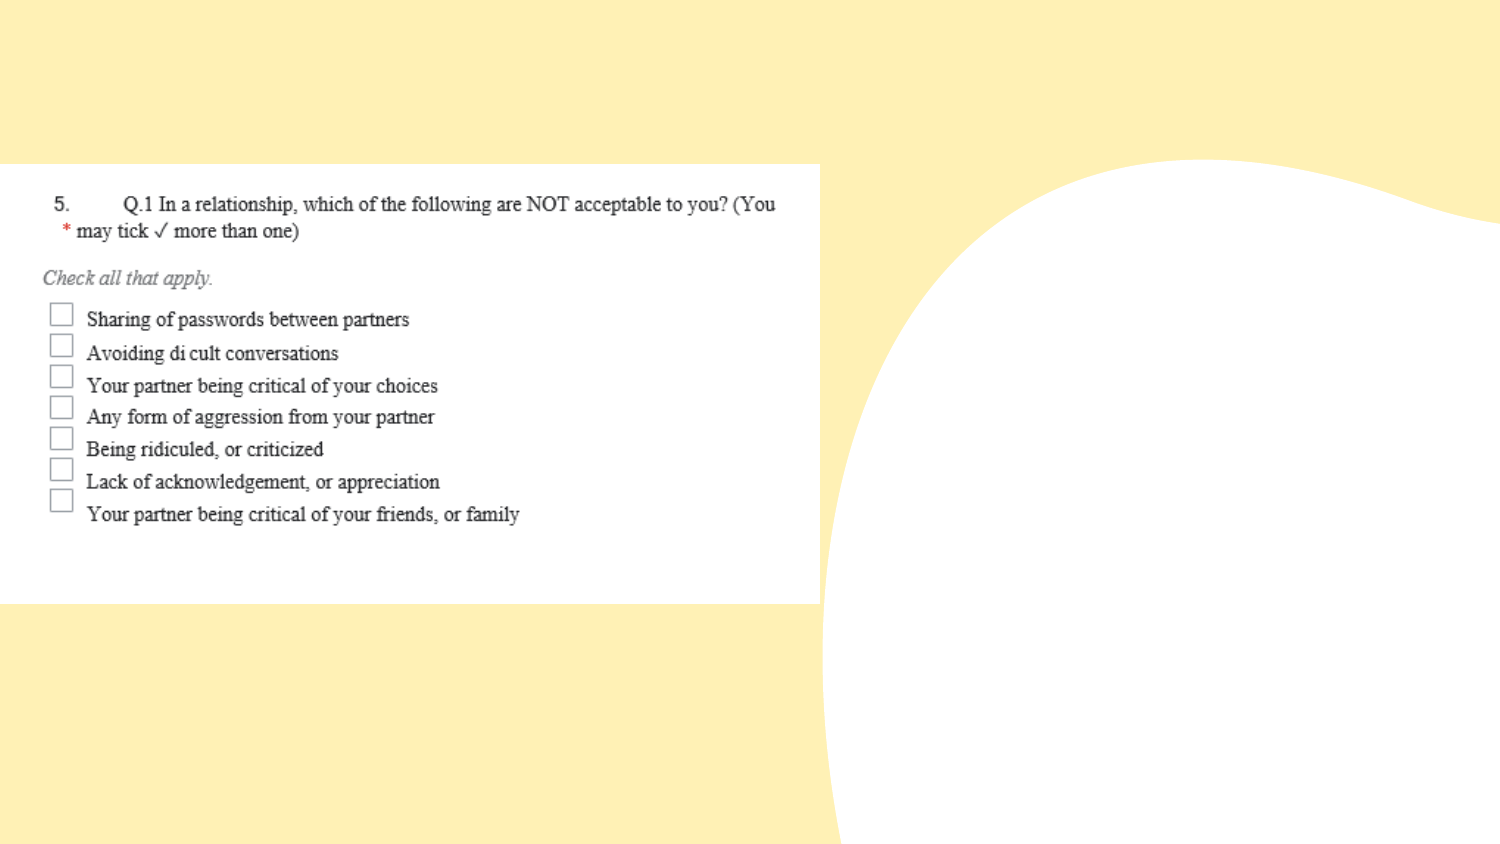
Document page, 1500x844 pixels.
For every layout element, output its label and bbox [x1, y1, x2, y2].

picture [0, 164, 820, 604]
